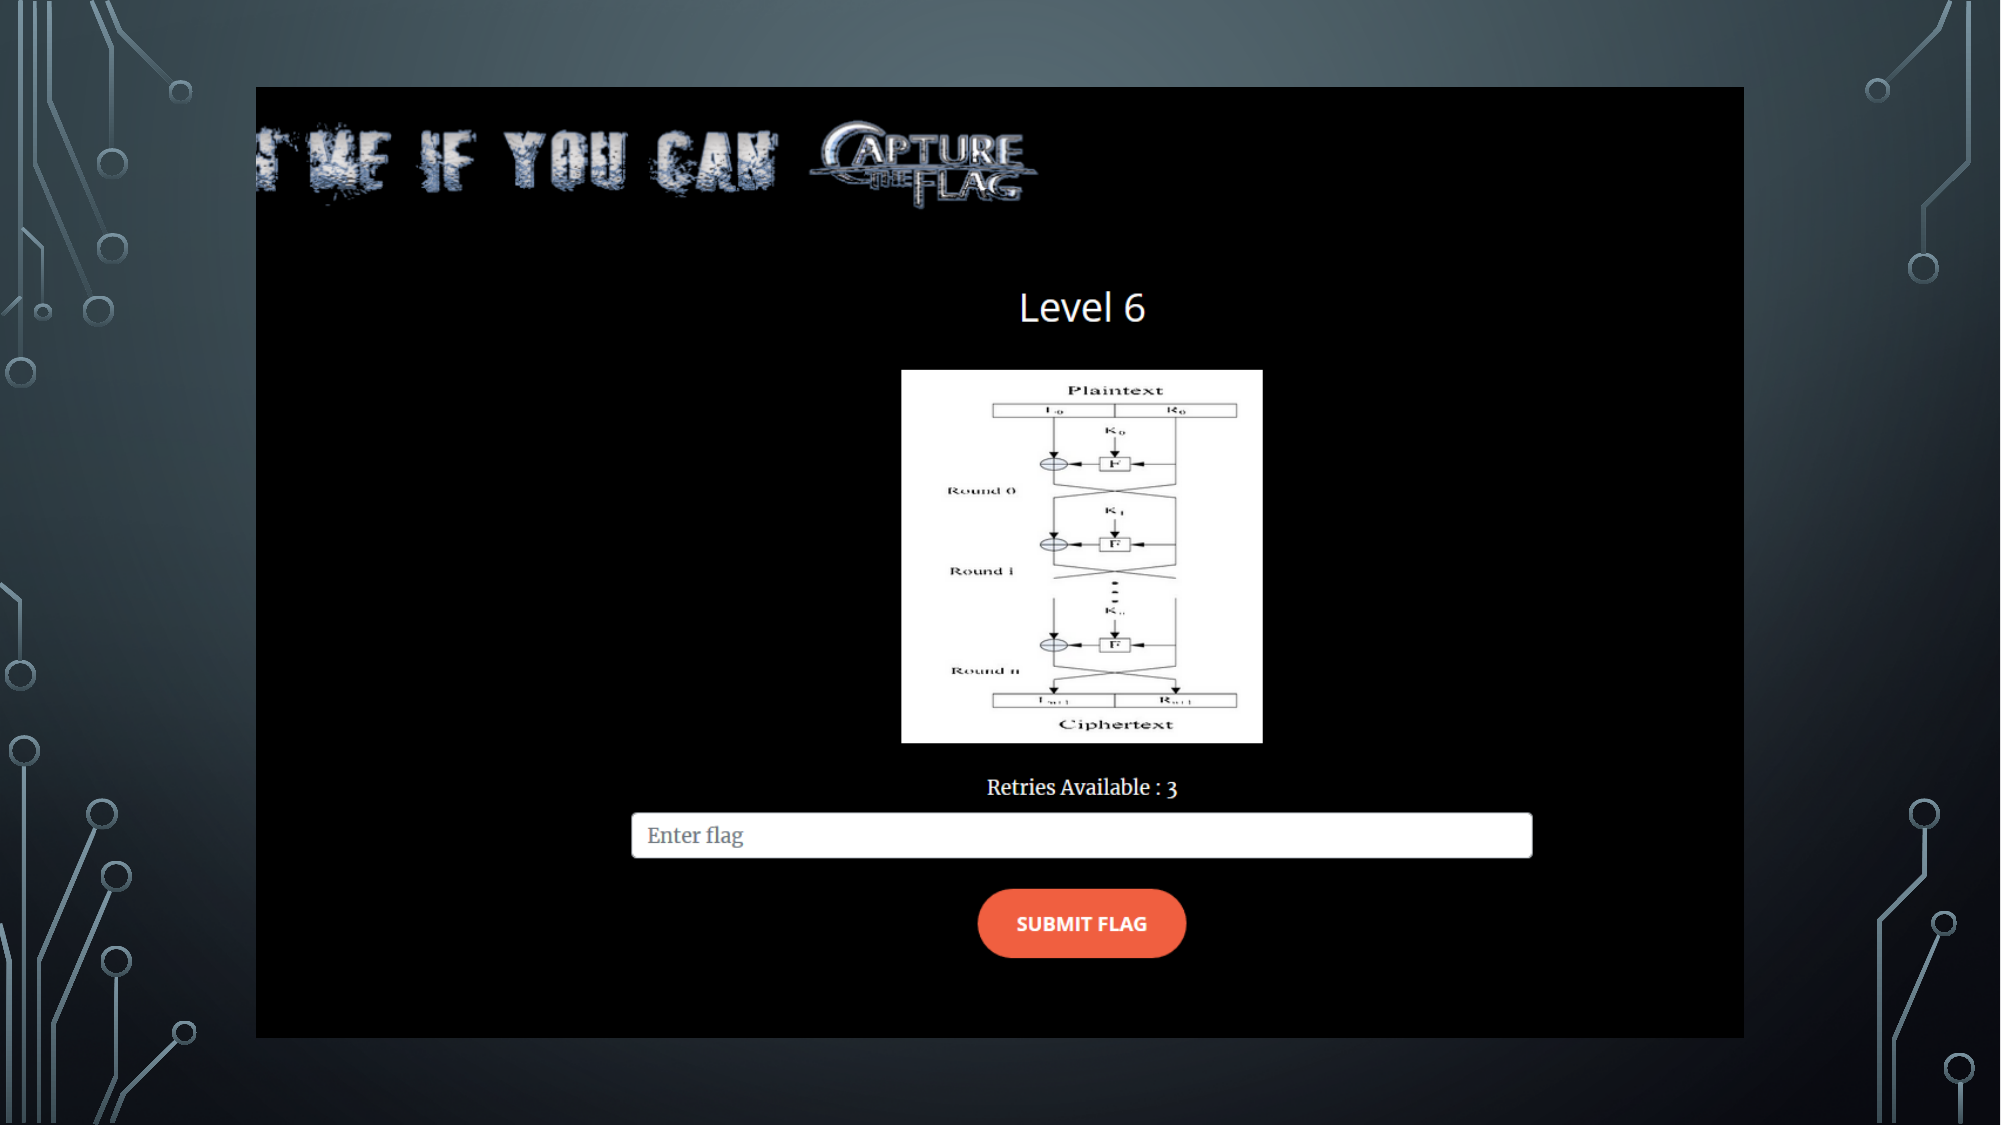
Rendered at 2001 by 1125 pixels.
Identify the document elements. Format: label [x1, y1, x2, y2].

picture [255, 87, 1744, 1038]
